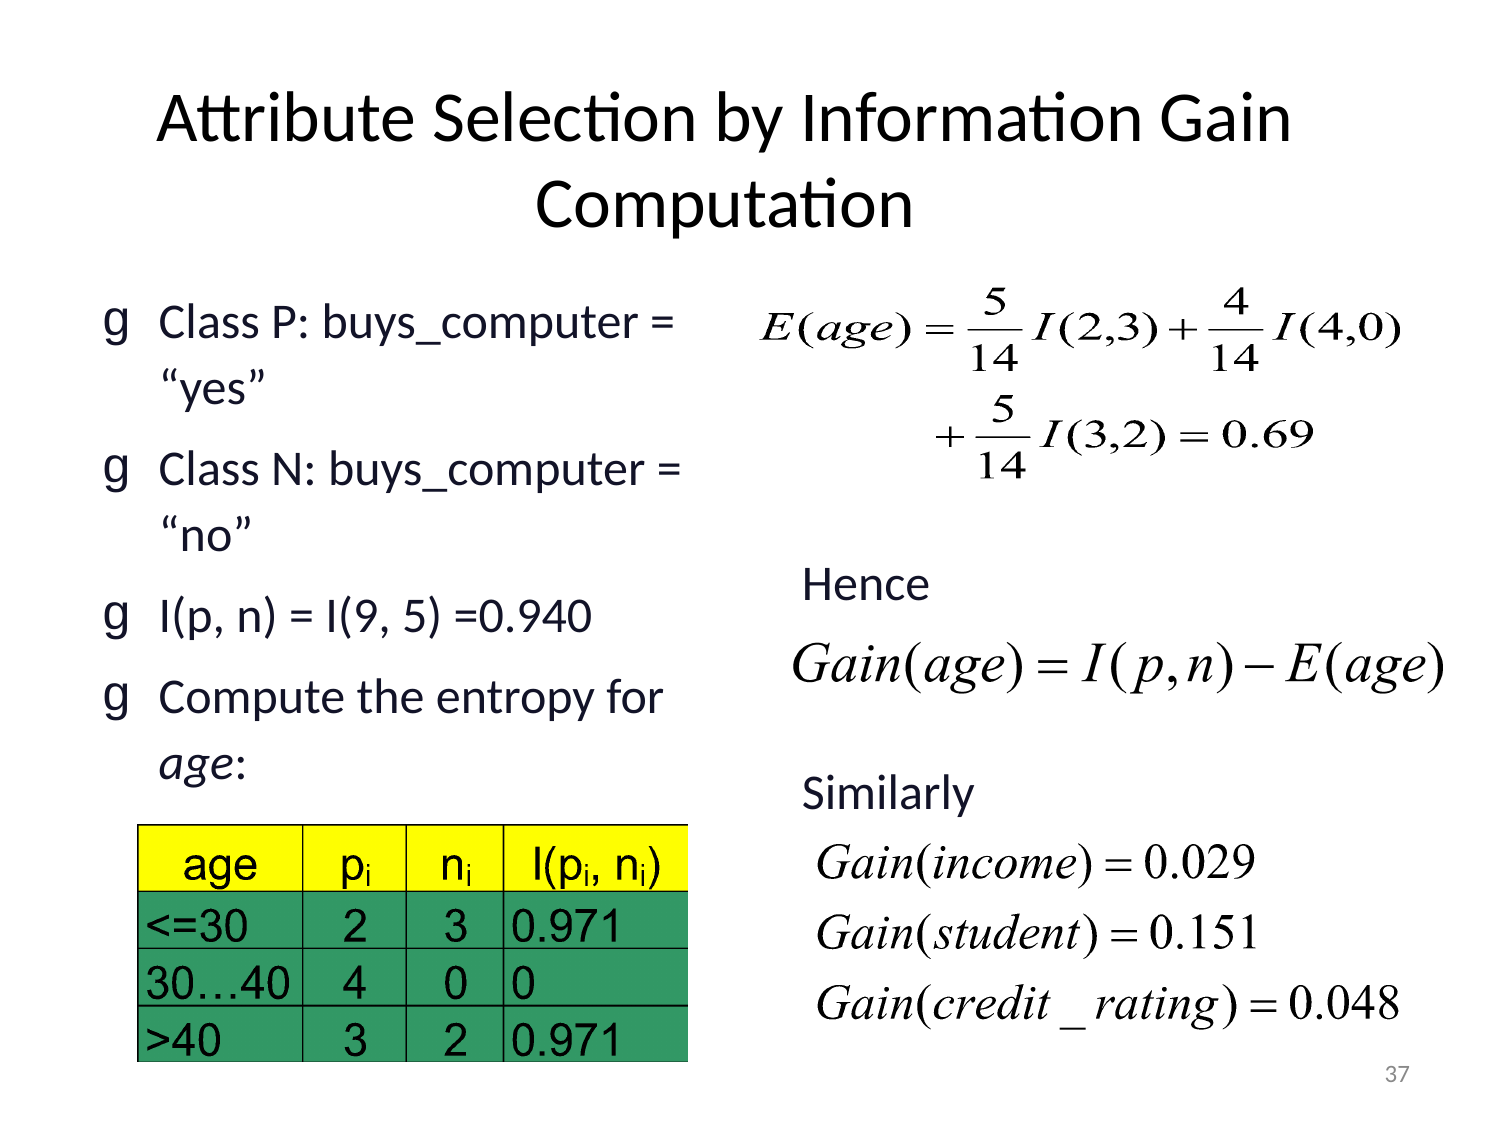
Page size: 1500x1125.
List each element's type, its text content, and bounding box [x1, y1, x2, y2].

title Attribute Selection by Information Gain Computation [75, 62, 1375, 250]
picture [136, 824, 688, 1062]
list Class P: buys_computer = “yes” Class N: buys_computer = “no” I(p, n) = I(9, 5) =0.940 Compute the entropy for age: [87, 275, 713, 813]
text_box 37 [1074, 1063, 1425, 1103]
list Hence Similarly [786, 262, 1438, 635]
picture [787, 636, 1451, 701]
list Hence Similarly [786, 707, 1438, 1063]
picture [812, 837, 1403, 1034]
picture [749, 274, 1413, 488]
